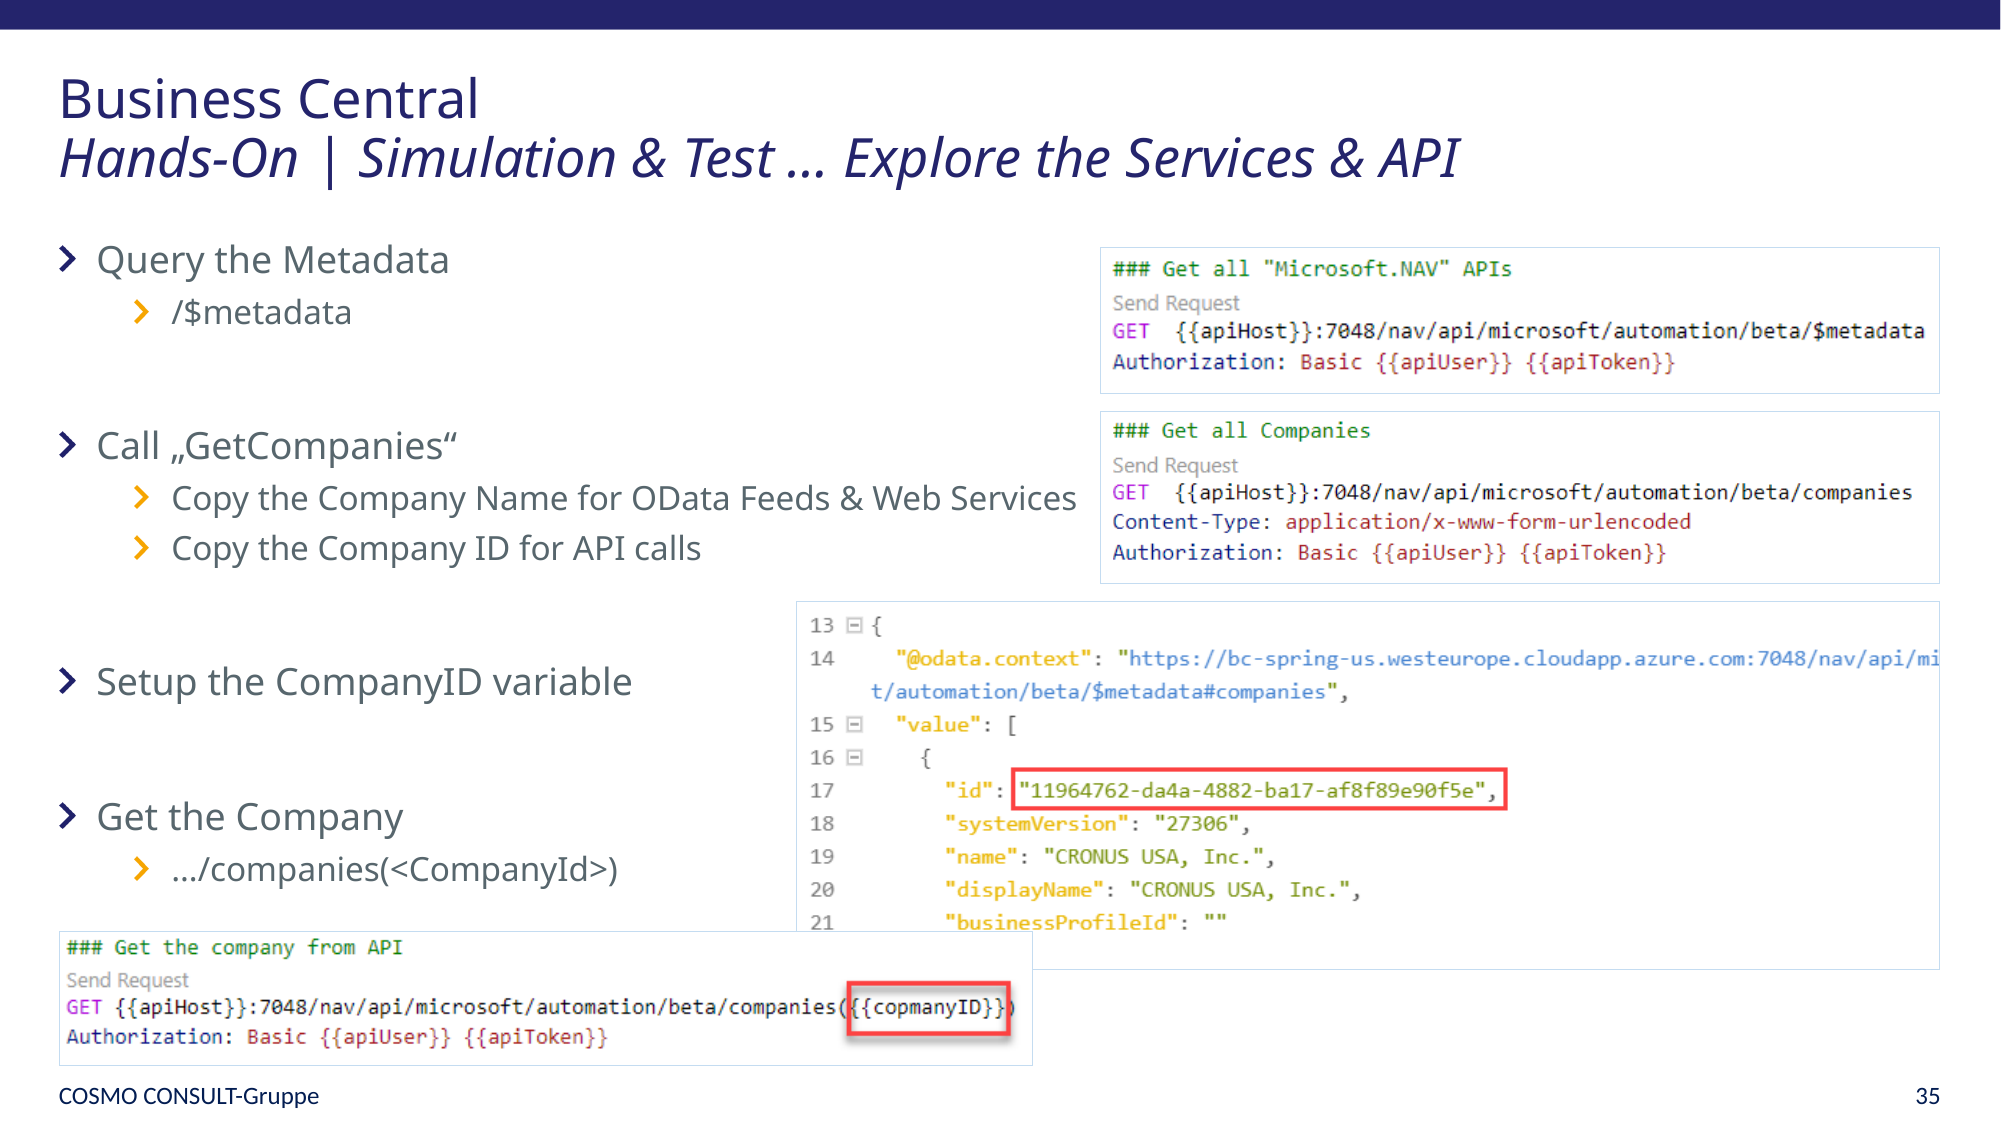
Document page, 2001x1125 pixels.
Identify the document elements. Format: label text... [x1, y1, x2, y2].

picture [59, 802, 76, 829]
picture [134, 535, 149, 560]
picture [59, 667, 76, 694]
picture [59, 245, 76, 272]
picture [134, 299, 149, 324]
picture [134, 485, 149, 509]
list Query the Metadata /$metadata Call „GetCompanies“ Copy the Company Name for OData Feeds & Web Services Copy the Company ID for API calls Setup the CompanyID variable Get the Company …/companies(<CompanyId>) [58, 235, 1941, 1040]
title Business Central Hands-On | Simulation & Test … Explore the Services & API [59, 59, 1940, 189]
picture [59, 431, 76, 458]
picture [134, 856, 149, 881]
picture [59, 601, 1940, 1066]
picture [1099, 411, 1940, 584]
picture [1099, 247, 1940, 394]
